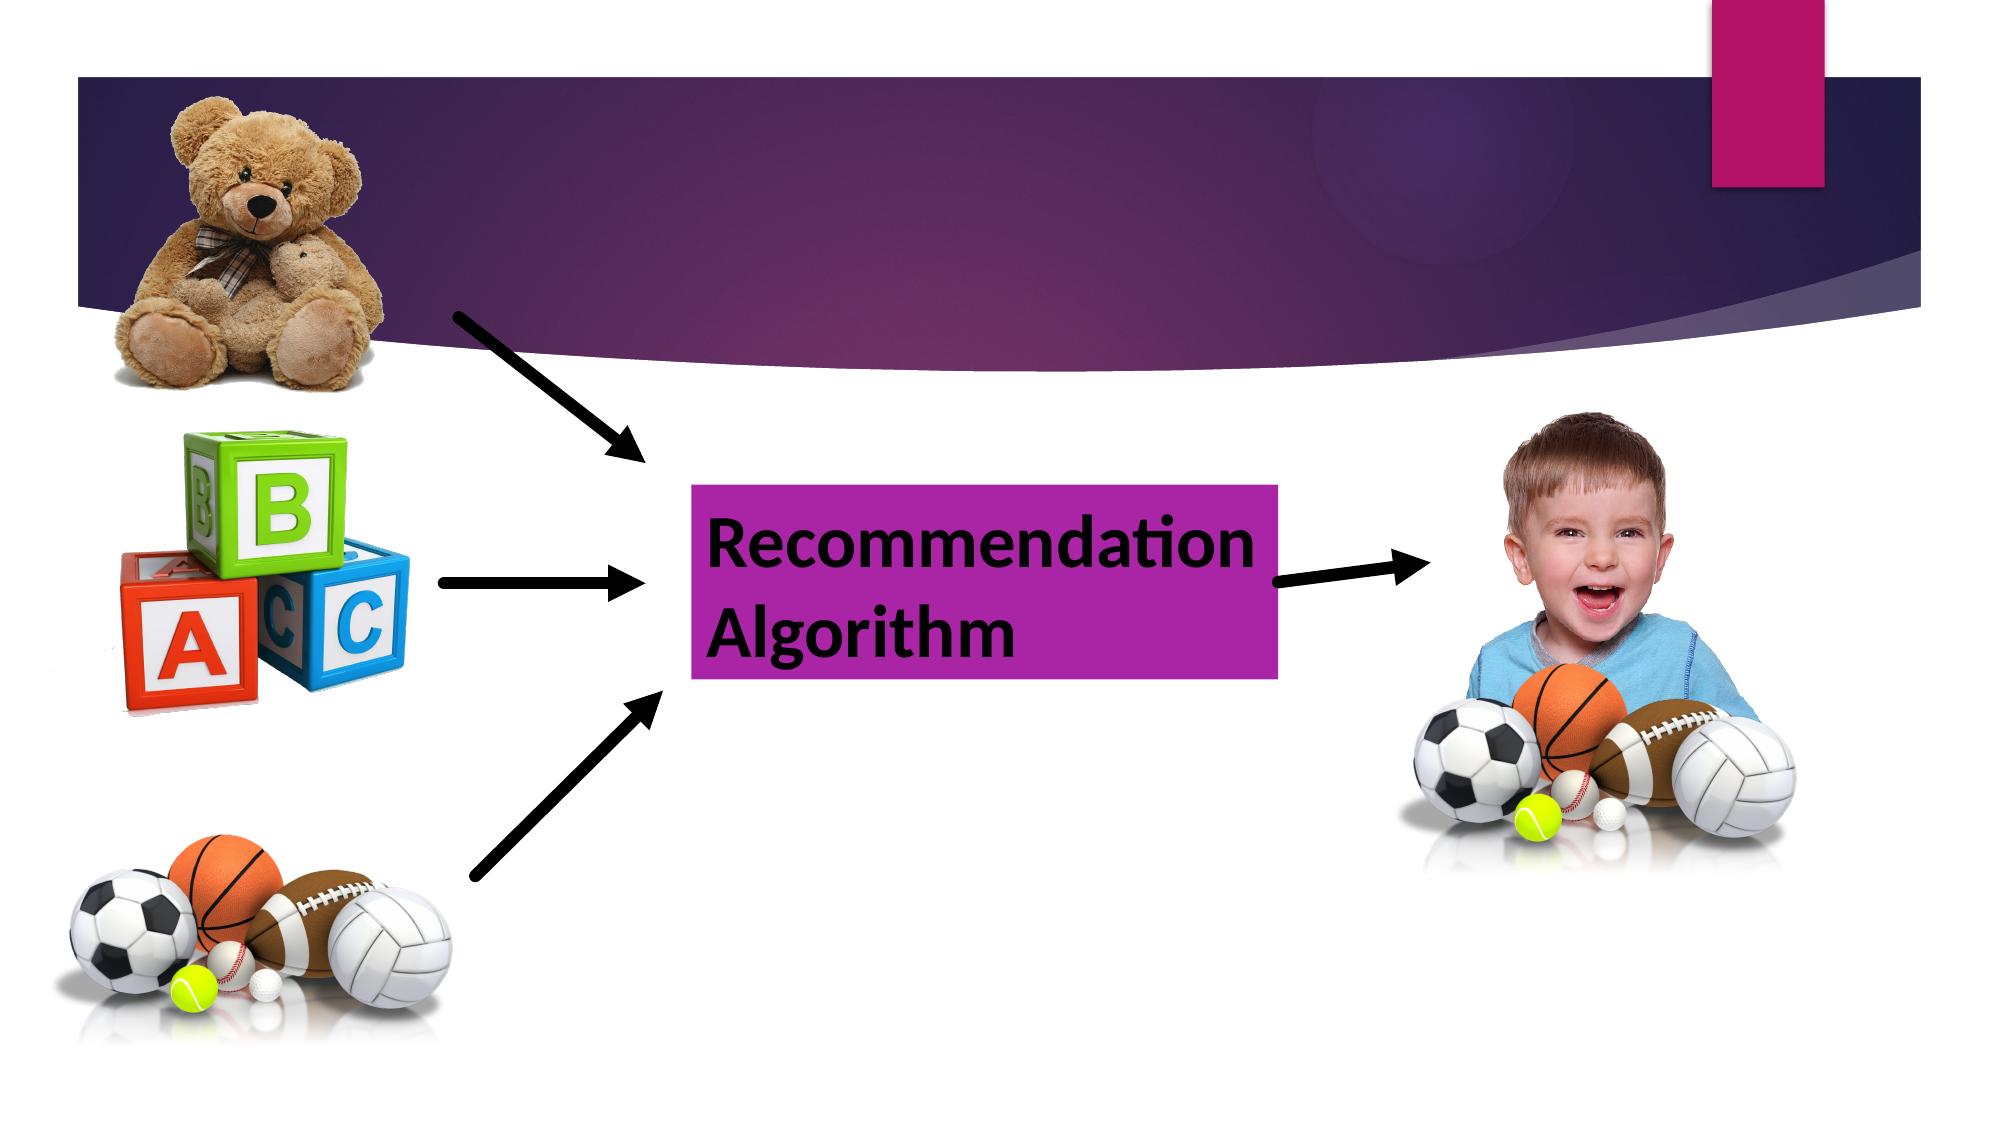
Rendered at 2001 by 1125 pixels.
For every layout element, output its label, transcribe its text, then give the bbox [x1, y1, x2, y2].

picture [87, 78, 397, 405]
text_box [1277, 562, 1431, 584]
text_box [458, 317, 646, 464]
picture [38, 828, 476, 1047]
picture [38, 430, 410, 722]
text_box Recommendation Algorithm [691, 484, 1279, 680]
picture [1382, 391, 1820, 877]
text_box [475, 690, 664, 877]
